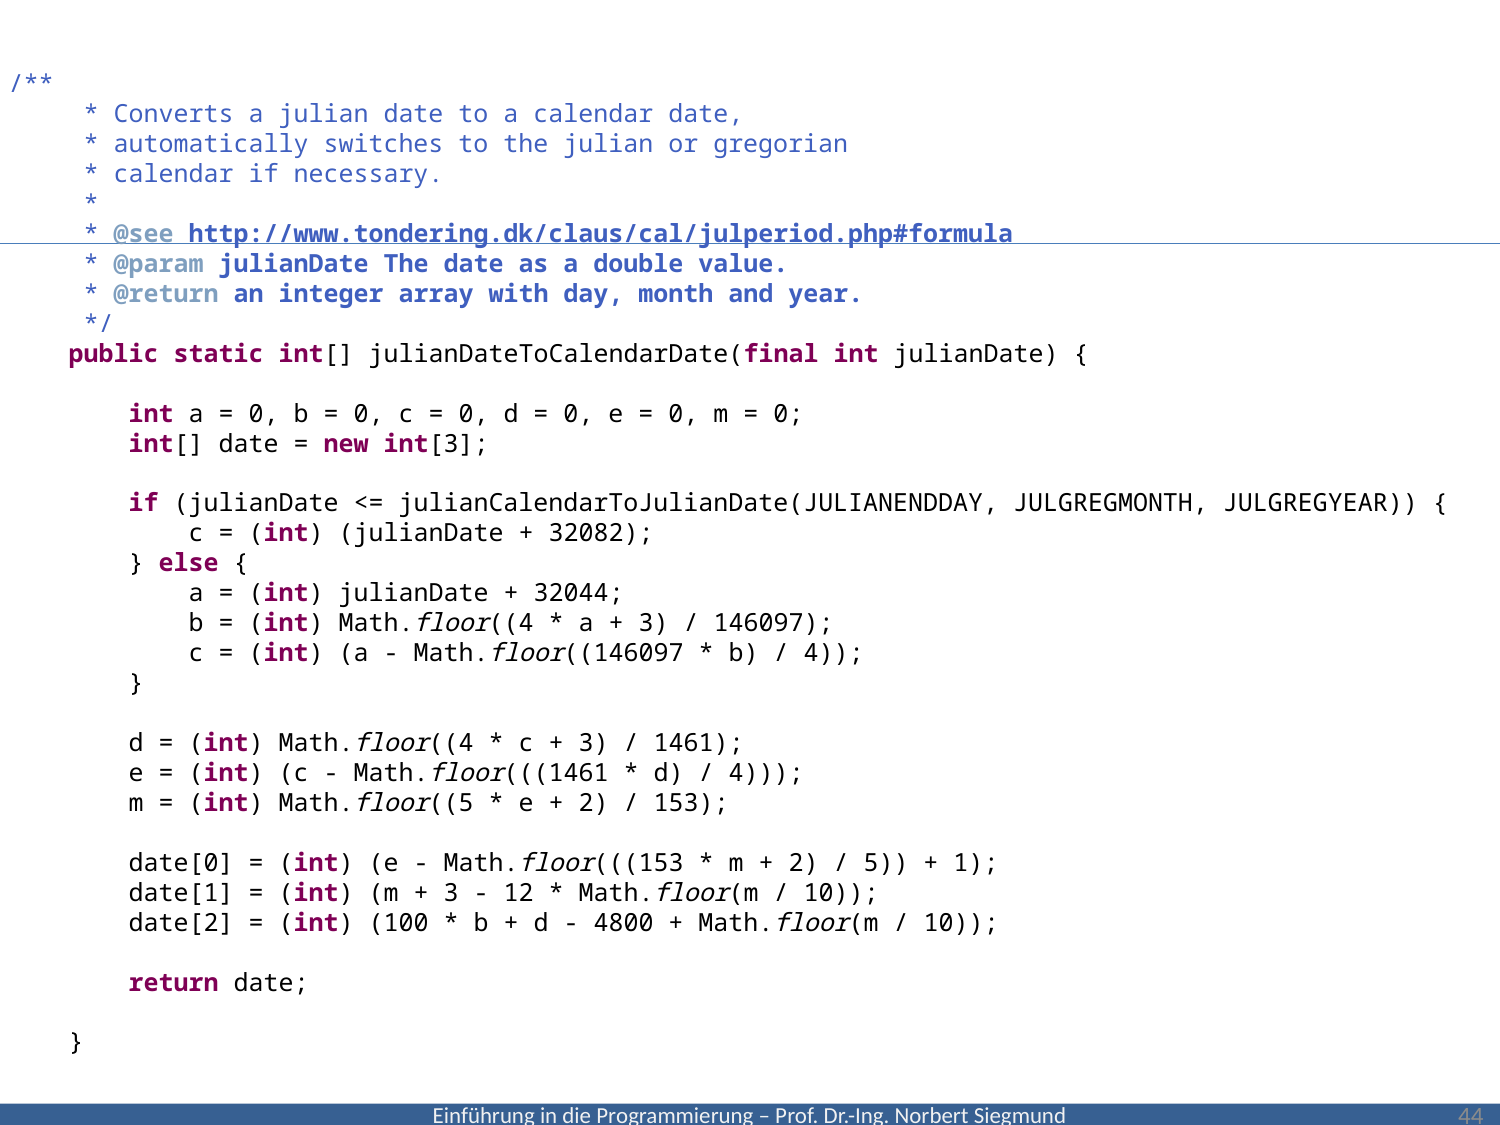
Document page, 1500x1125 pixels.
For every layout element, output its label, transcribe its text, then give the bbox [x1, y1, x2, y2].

text_box /** * Converts a julian date to a calendar date, * automatically switches to the julian or gregorian * calendar if necessary. * * @see http://www.tondering.dk/claus/cal/julperiod.php#formula * @param julianDate The date as a double value. * @return an integer array with day, month and year. */ public static int[] julianDateToCalendarDate(final int julianDate) { int a = 0, b = 0, c = 0, d = 0, e = 0, m = 0; int[] date = new int[3]; if (julianDate <= julianCalendarToJulianDate(JULIANENDDAY, JULGREGMONTH, JULGREGYEAR)) { c = (int) (julianDate + 32082); } else { a = (int) julianDate + 32044; b = (int) Math.floor((4 * a + 3) / 146097); c = (int) (a - Math.floor((146097 * b) / 4)); } d = (int) Math.floor((4 * c + 3) / 1461); e = (int) (c - Math.floor(((1461 * d) / 4))); m = (int) Math.floor((5 * e + 2) / 153); date[0] = (int) (e - Math.floor(((153 * m + 2) / 5)) + 1); date[1] = (int) (m + 3 - 12 * Math.floor(m / 10)); date[2] = (int) (100 * b + d - 4800 + Math.floor(m / 10)); return date; } [0, 30, 1500, 1064]
slide_number 44 [1148, 1084, 1499, 1125]
